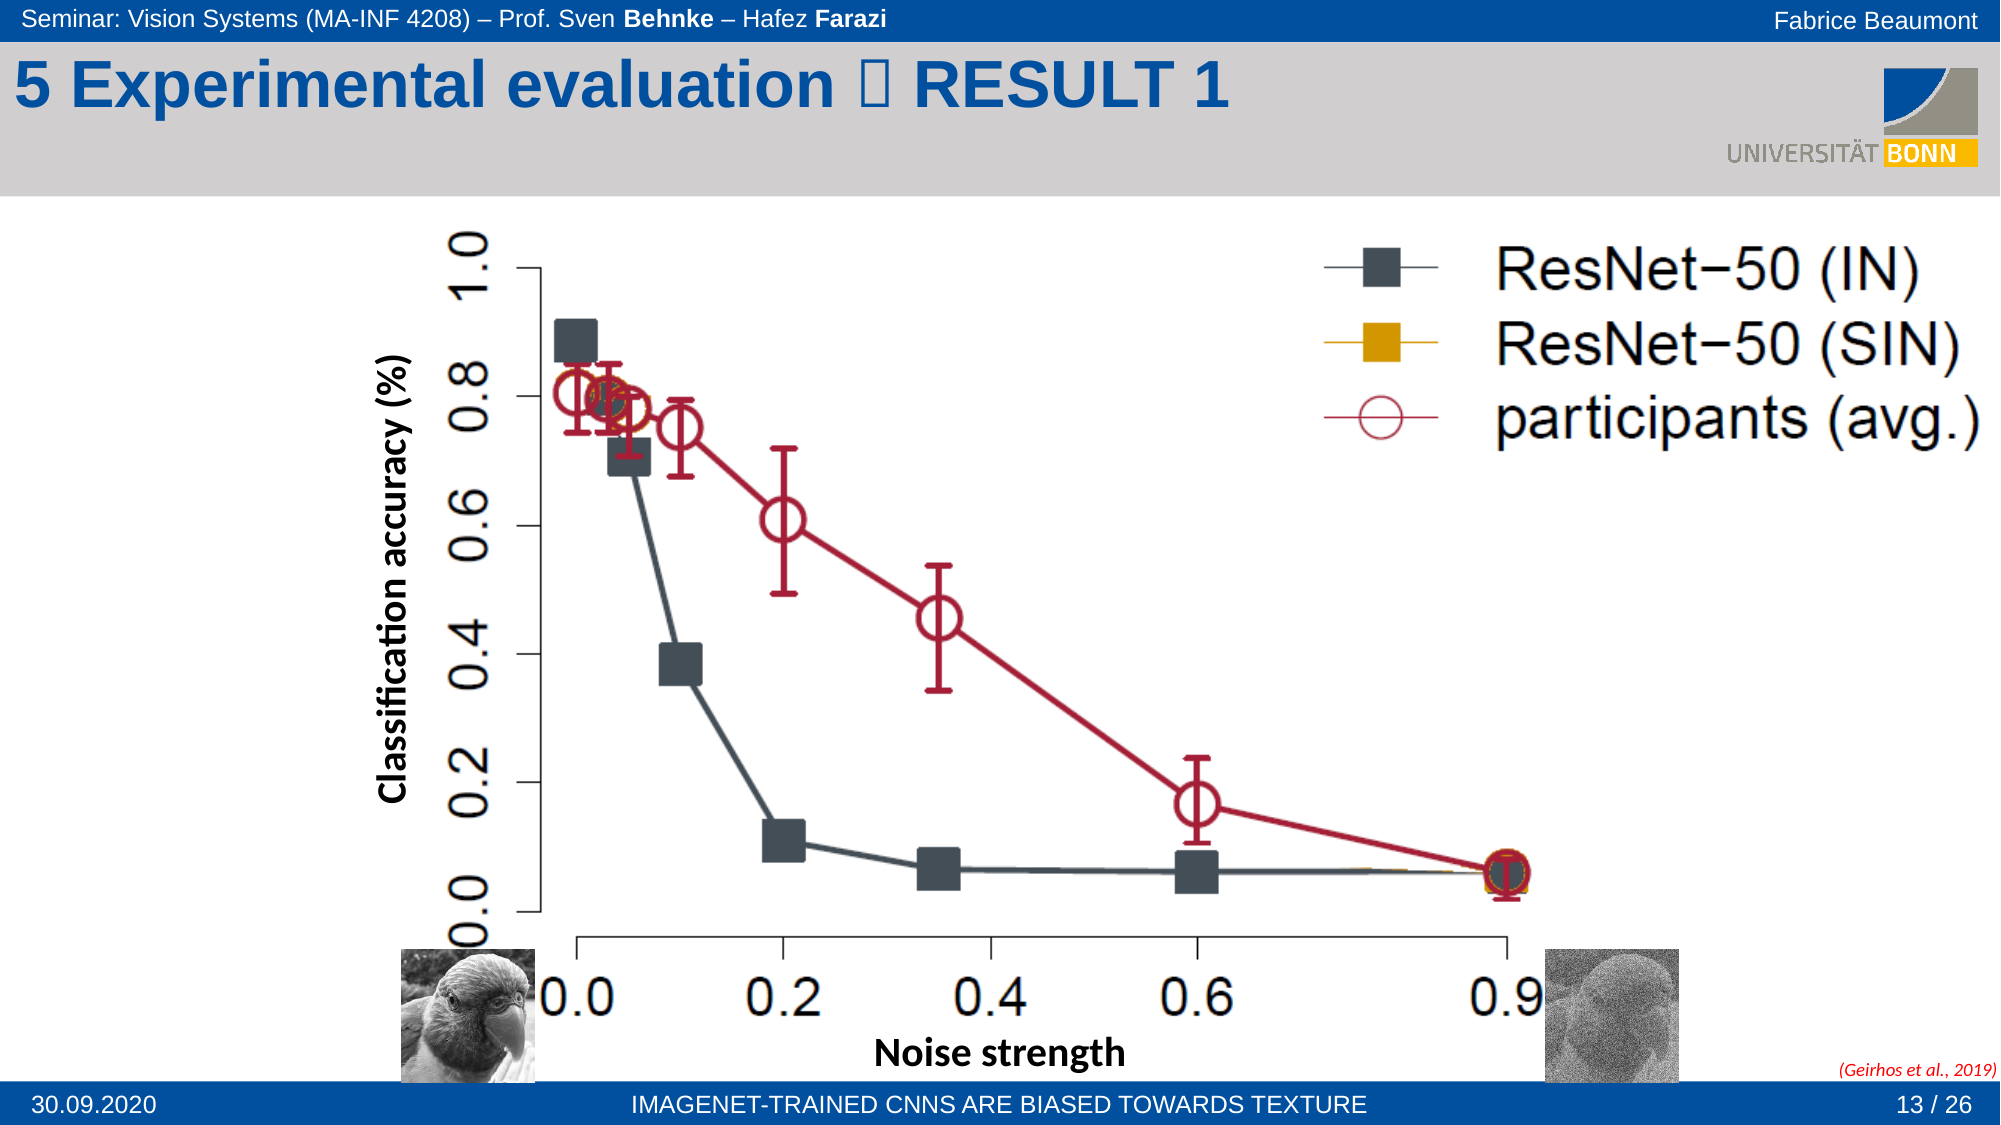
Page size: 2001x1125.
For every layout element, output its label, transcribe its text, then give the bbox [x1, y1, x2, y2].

text_box Classification accuracy (%) [356, 338, 422, 820]
text_box (Geirhos et al., 2019) [1838, 1057, 2000, 1080]
list 5 Experimental evaluation  RESULT 1 [0, 42, 1725, 122]
picture [1724, 44, 1978, 187]
text_box Noise strength [859, 1038, 1142, 1082]
picture [401, 208, 1989, 1083]
text_box 13 / 26 [1850, 1081, 1988, 1125]
